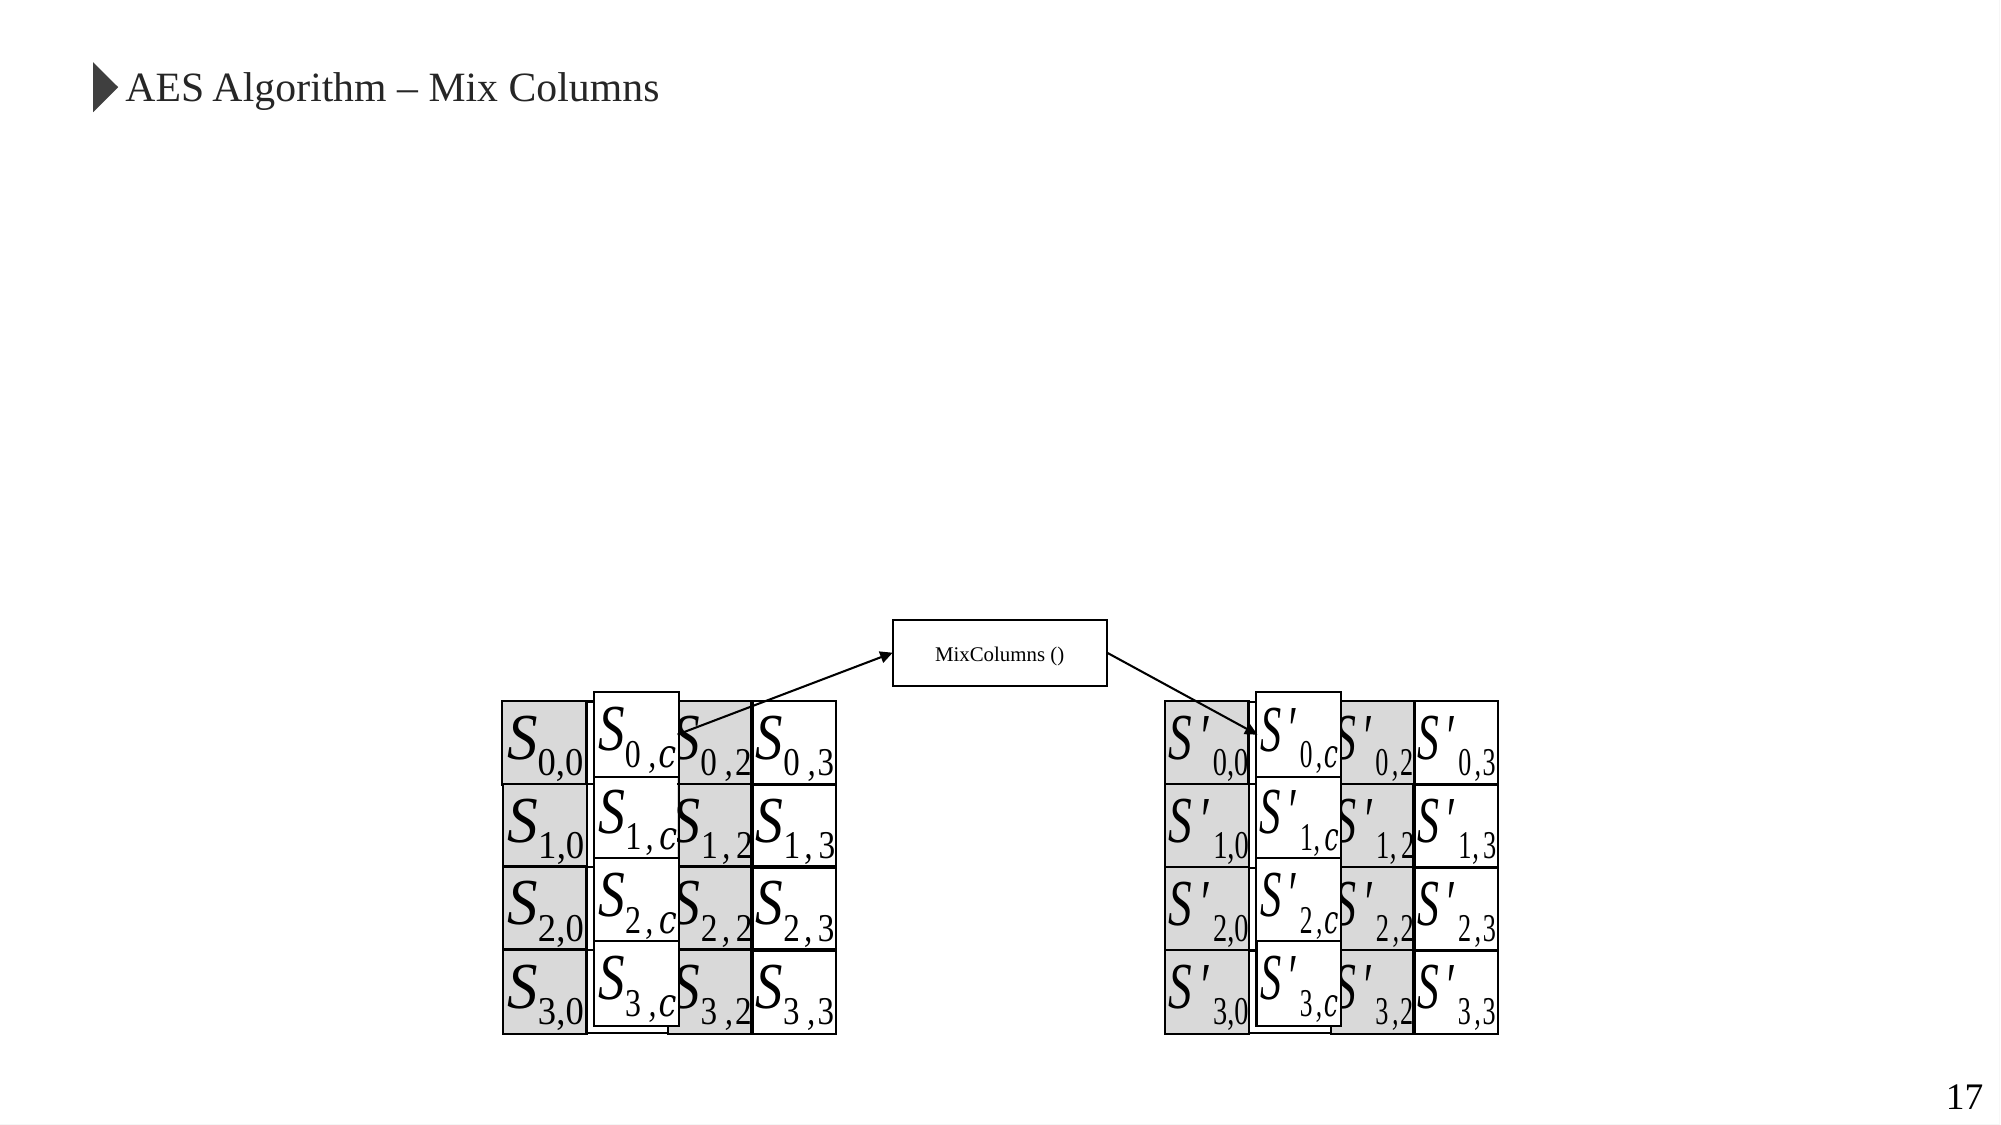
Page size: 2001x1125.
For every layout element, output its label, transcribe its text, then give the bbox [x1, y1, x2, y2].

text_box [93, 52, 677, 118]
text_box [1248, 867, 1255, 950]
text_box [1247, 735, 1255, 785]
text_box 17 [1929, 1064, 2000, 1125]
text_box [1248, 950, 1330, 1034]
text_box [585, 949, 667, 1034]
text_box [1107, 652, 1258, 735]
text_box [0, 0, 2000, 1125]
text_box [585, 866, 593, 949]
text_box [677, 652, 893, 735]
text_box MixColumns () [892, 619, 1108, 687]
text_box [585, 700, 593, 785]
